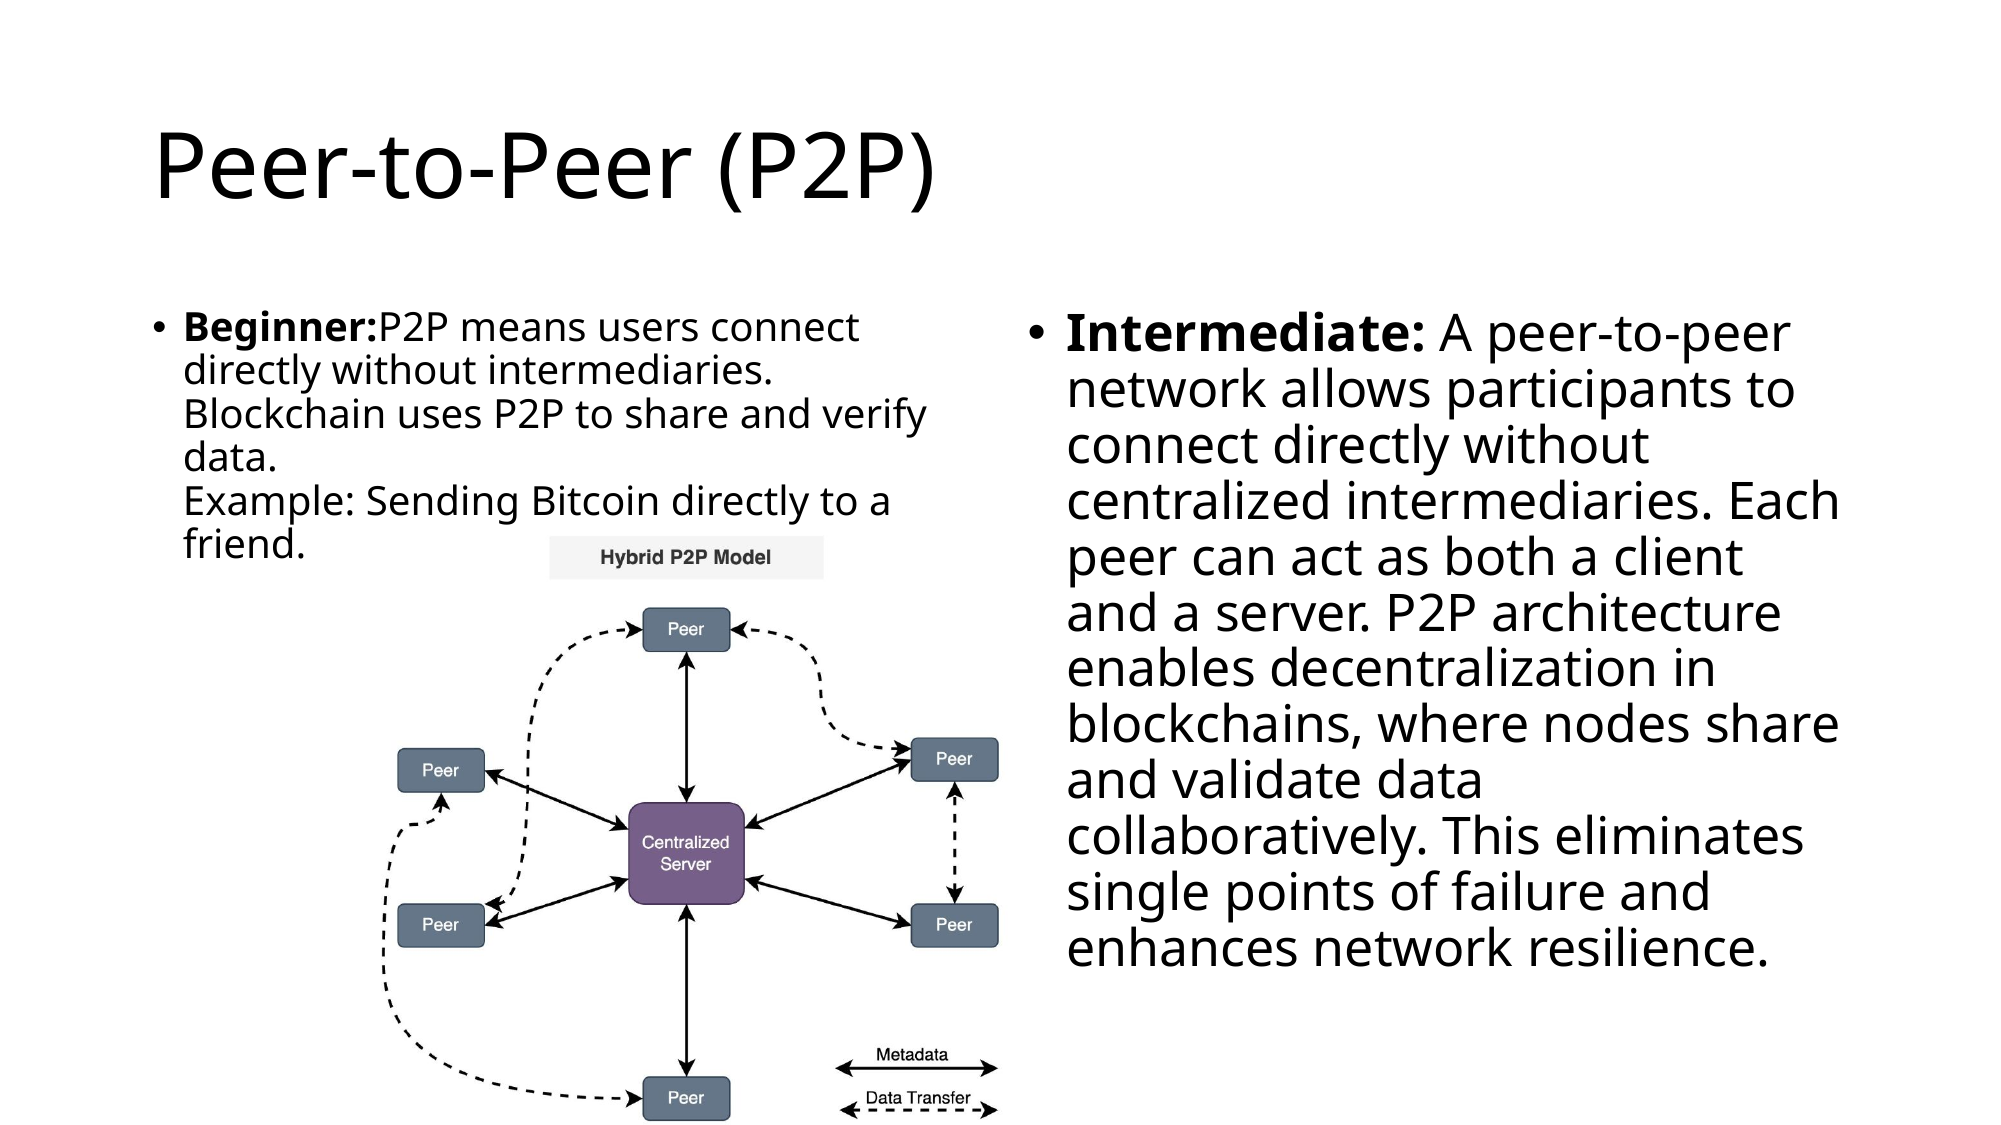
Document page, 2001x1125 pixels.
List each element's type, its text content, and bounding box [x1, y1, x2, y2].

title Peer-to-Peer (P2P) [137, 59, 1863, 278]
picture [381, 535, 1013, 1125]
list Intermediate: A peer-to-peer network allows participants to connect directly without centralized intermediaries. Each peer can act as both a client and a server. P2P architecture enables decentralization in blockchains, where nodes share and validate data collaboratively. This eliminates single points of failure and enhances network resilience. [1012, 299, 1863, 1014]
list Beginner:P2P means users connect directly without intermediaries. Blockchain uses P2P to share and verify data. Example: Sending Bitcoin directly to a friend. [137, 299, 1000, 575]
